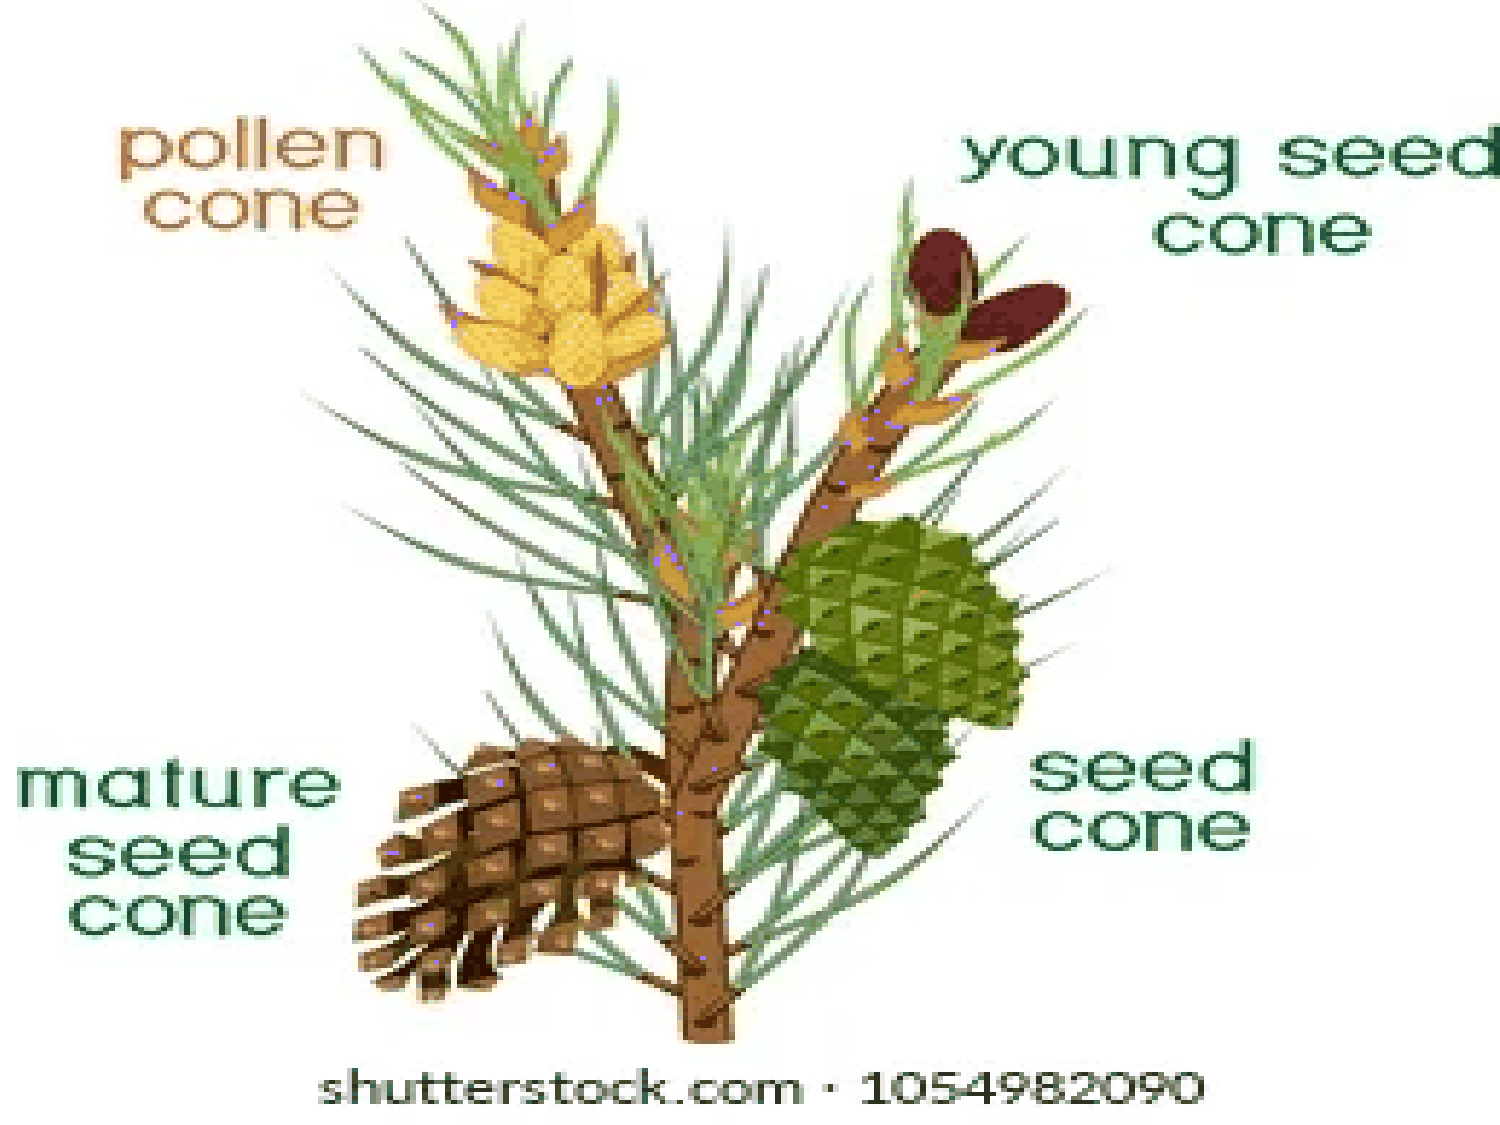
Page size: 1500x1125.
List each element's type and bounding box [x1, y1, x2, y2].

list [17, 0, 1500, 1125]
